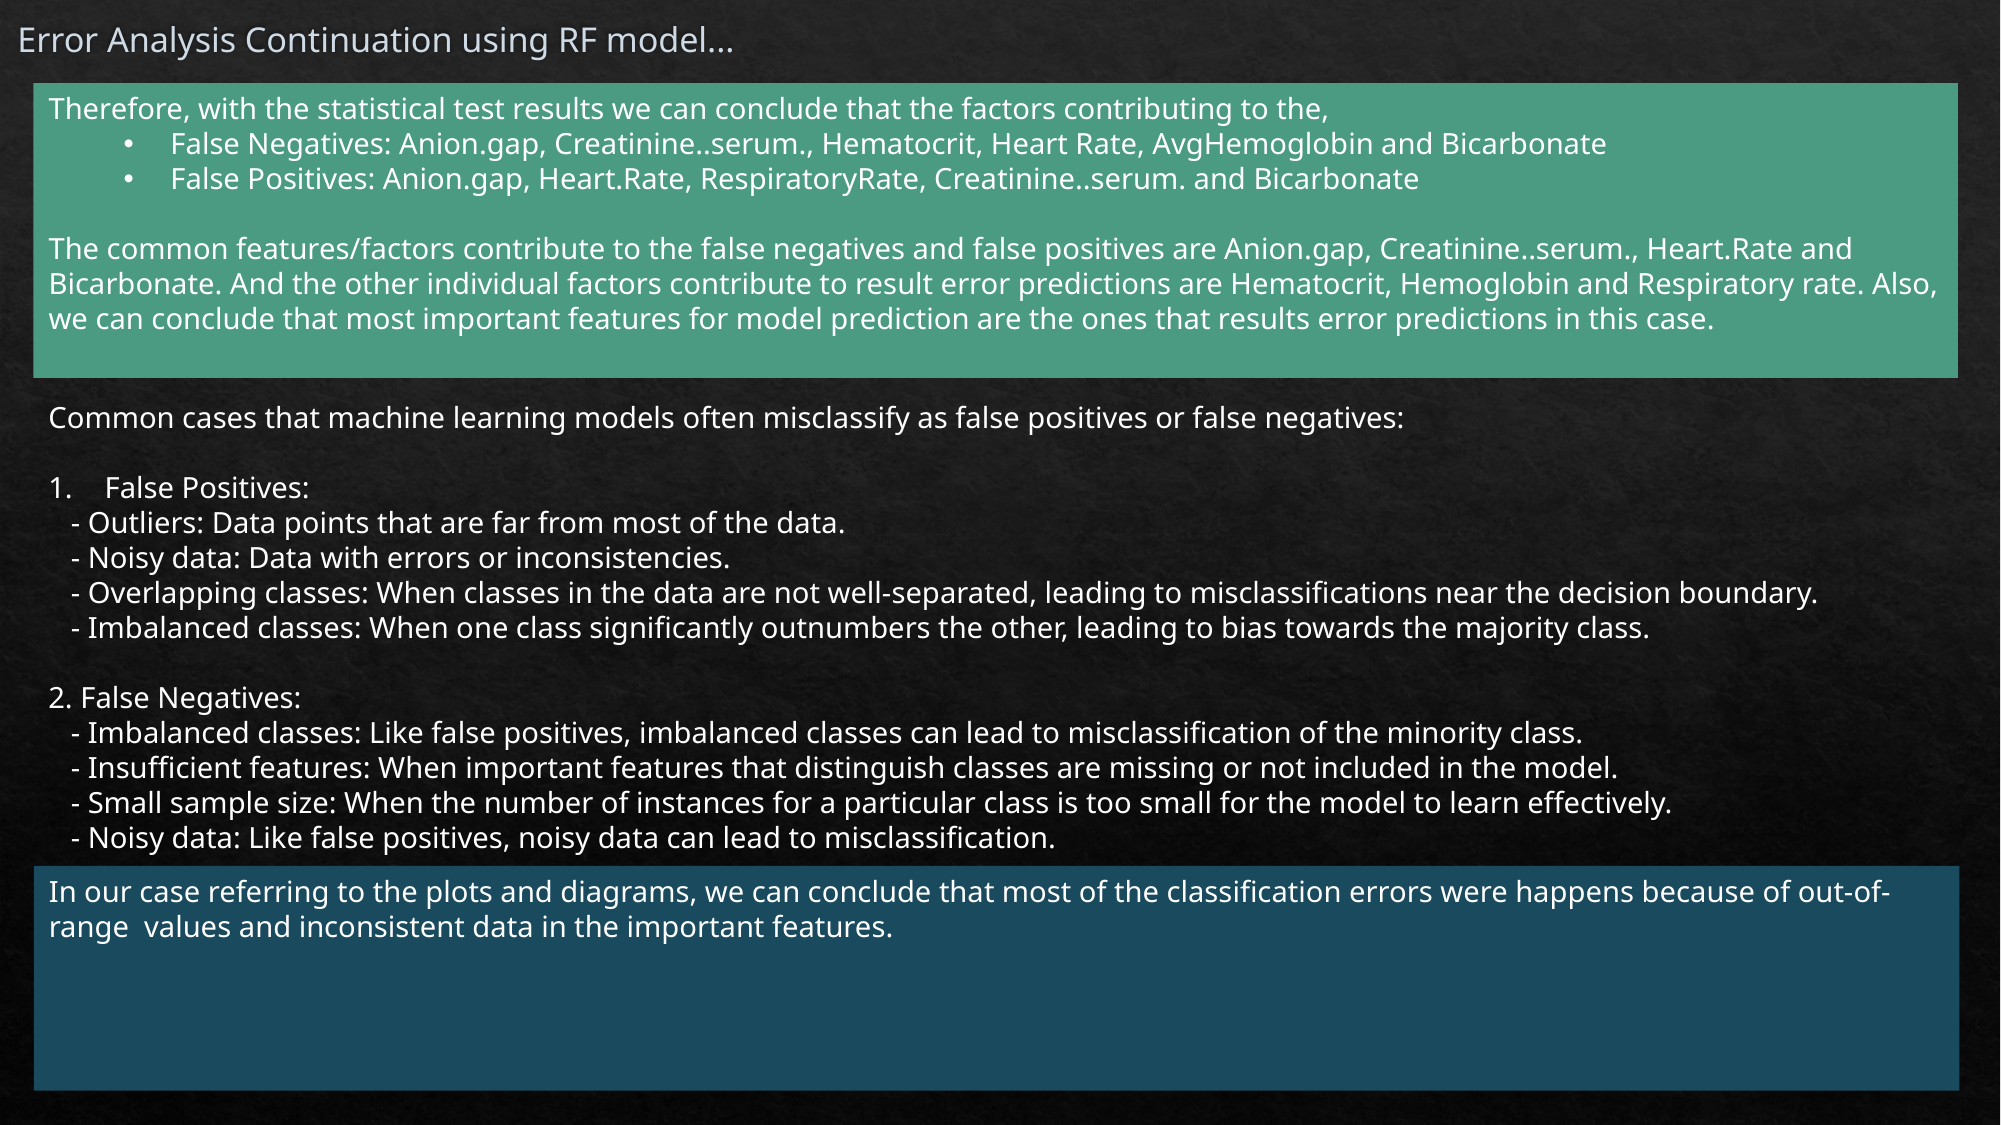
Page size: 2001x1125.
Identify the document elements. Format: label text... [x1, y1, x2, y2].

text_box In our case referring to the plots and diagrams, we can conclude that most of the classification errors were happens because of out-of-range values and inconsistent data in the important features. [33, 865, 1960, 1091]
text_box Therefore, with the statistical test results we can conclude that the factors contributing to the, False Negatives: Anion.gap, Creatinine..serum., Hematocrit, Heart Rate, AvgHemoglobin and Bicarbonate False Positives: Anion.gap, Heart.Rate, RespiratoryRate, Creatinine..serum. and Bicarbonate The common features/factors contribute to the false negatives and false positives are Anion.gap, Creatinine..serum., Heart.Rate and Bicarbonate. And the other individual factors contribute to result error predictions are Hematocrit, Hemoglobin and Respiratory rate. Also, we can conclude that most important features for model prediction are the ones that results error predictions in this case. [33, 83, 1958, 378]
text_box Common cases that machine learning models often misclassify as false positives or false negatives: False Positives: - Outliers: Data points that are far from most of the data. - Noisy data: Data with errors or inconsistencies. - Overlapping classes: When classes in the data are not well-separated, leading to misclassifications near the decision boundary. - Imbalanced classes: When one class significantly outnumbers the other, leading to bias towards the majority class. 2. False Negatives: - Imbalanced classes: Like false positives, imbalanced classes can lead to misclassification of the minority class. - Insufficient features: When important features that distinguish classes are missing or not included in the model. - Small sample size: When the number of instances for a particular class is too small for the model to learn effectively. - Noisy data: Like false positives, noisy data can lead to misclassification. [33, 391, 1888, 862]
title Error Analysis Continuation using RF model... [0, 0, 751, 83]
